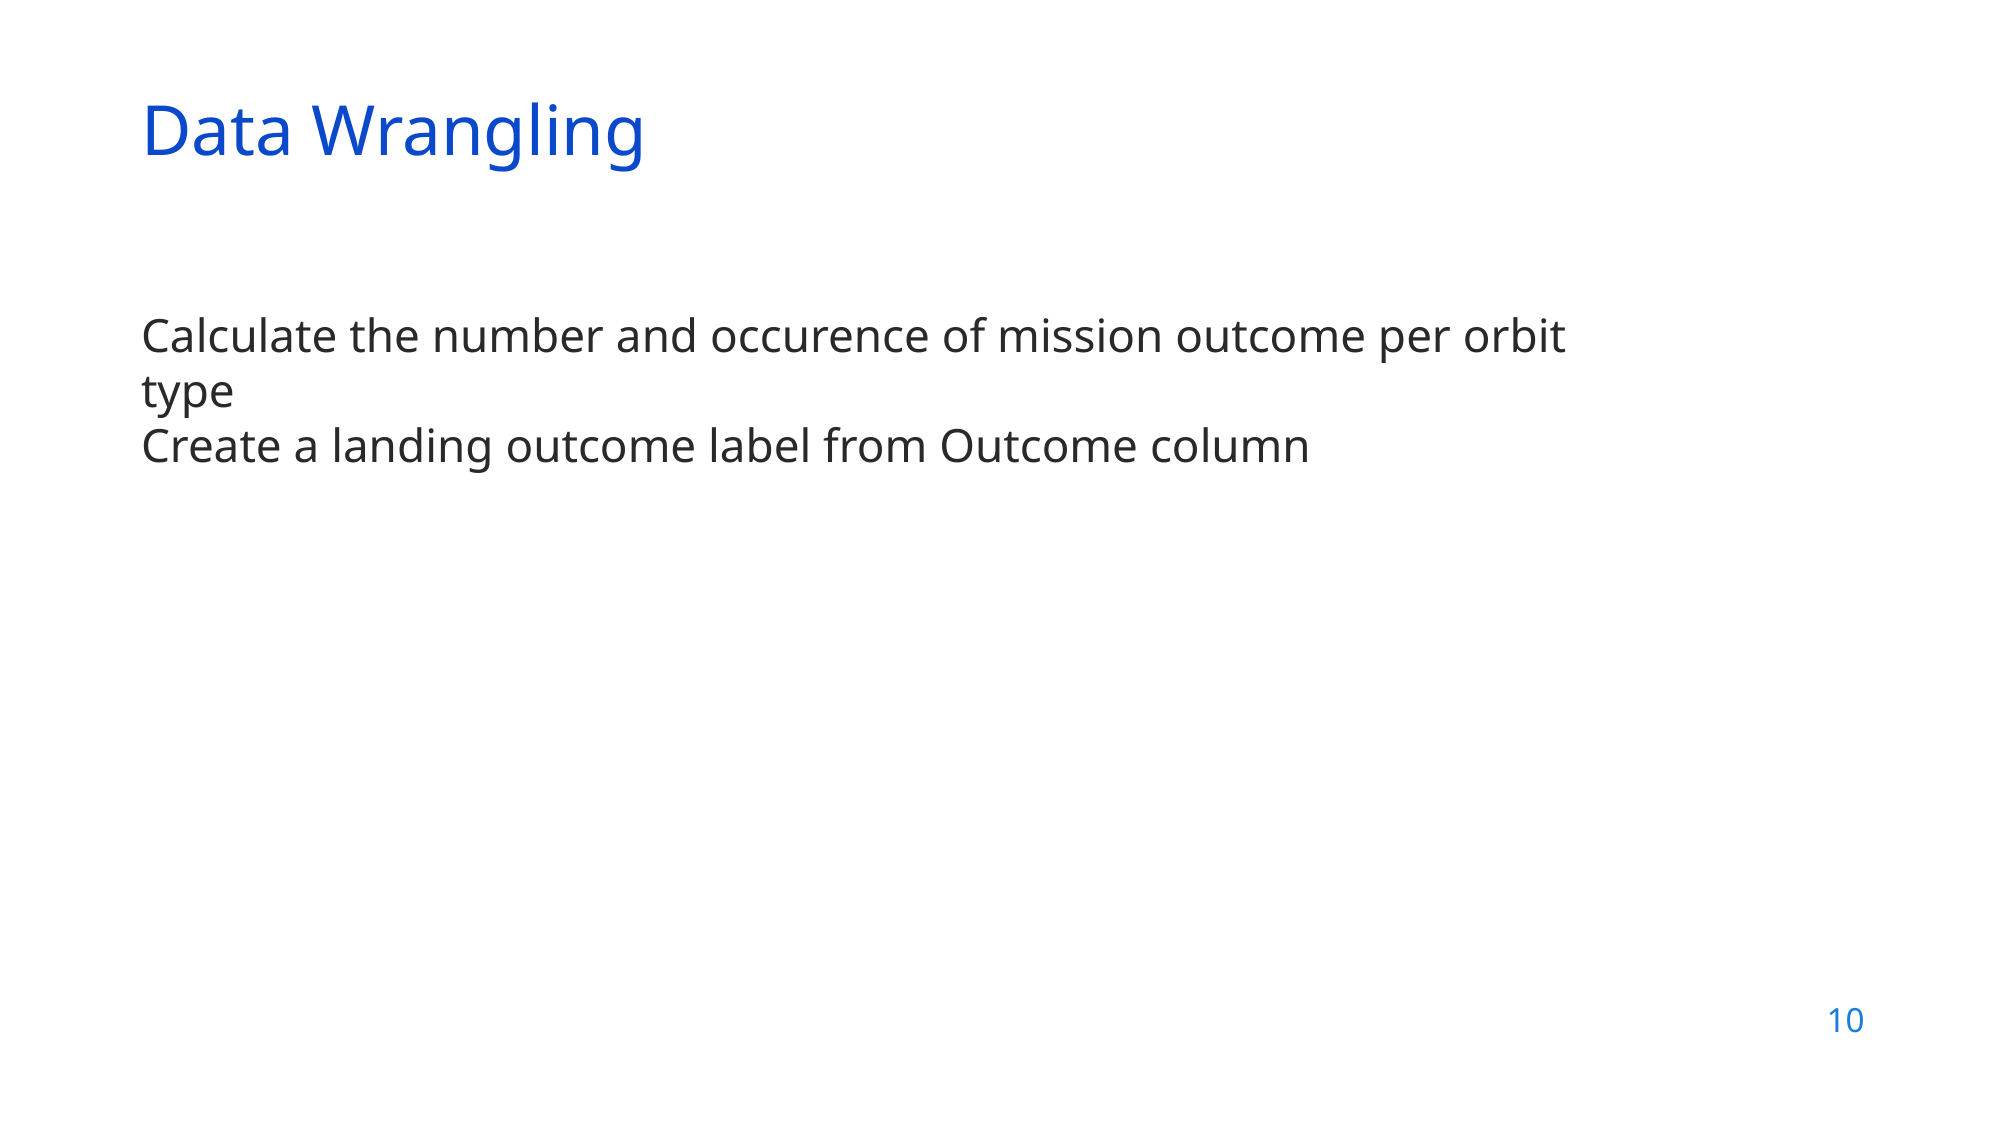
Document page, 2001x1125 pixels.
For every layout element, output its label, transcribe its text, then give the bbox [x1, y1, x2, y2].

slide_number 10 [1429, 988, 1880, 1055]
text_box Data Wrangling [126, 88, 1852, 179]
list Calculate the number and occurence of mission outcome per orbit type Create a landing outcome label from Outcome column [126, 299, 1599, 1014]
